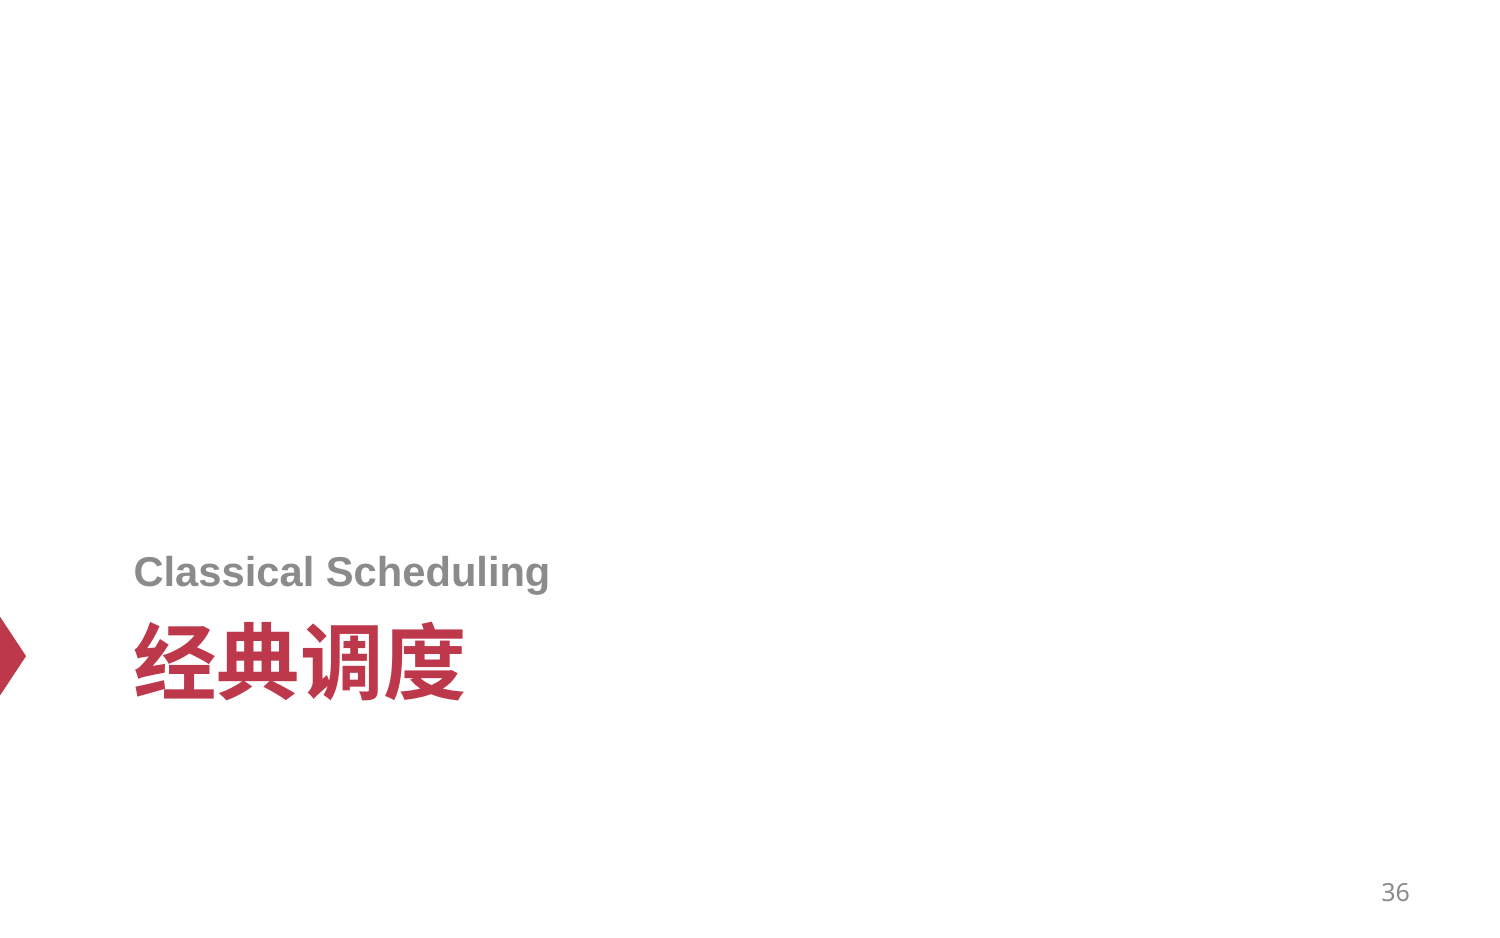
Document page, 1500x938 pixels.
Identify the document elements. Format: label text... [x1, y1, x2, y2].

title 经典调度 [118, 603, 1394, 789]
list Classical Scheduling [118, 397, 1394, 603]
slide_number 36 [1074, 868, 1425, 919]
